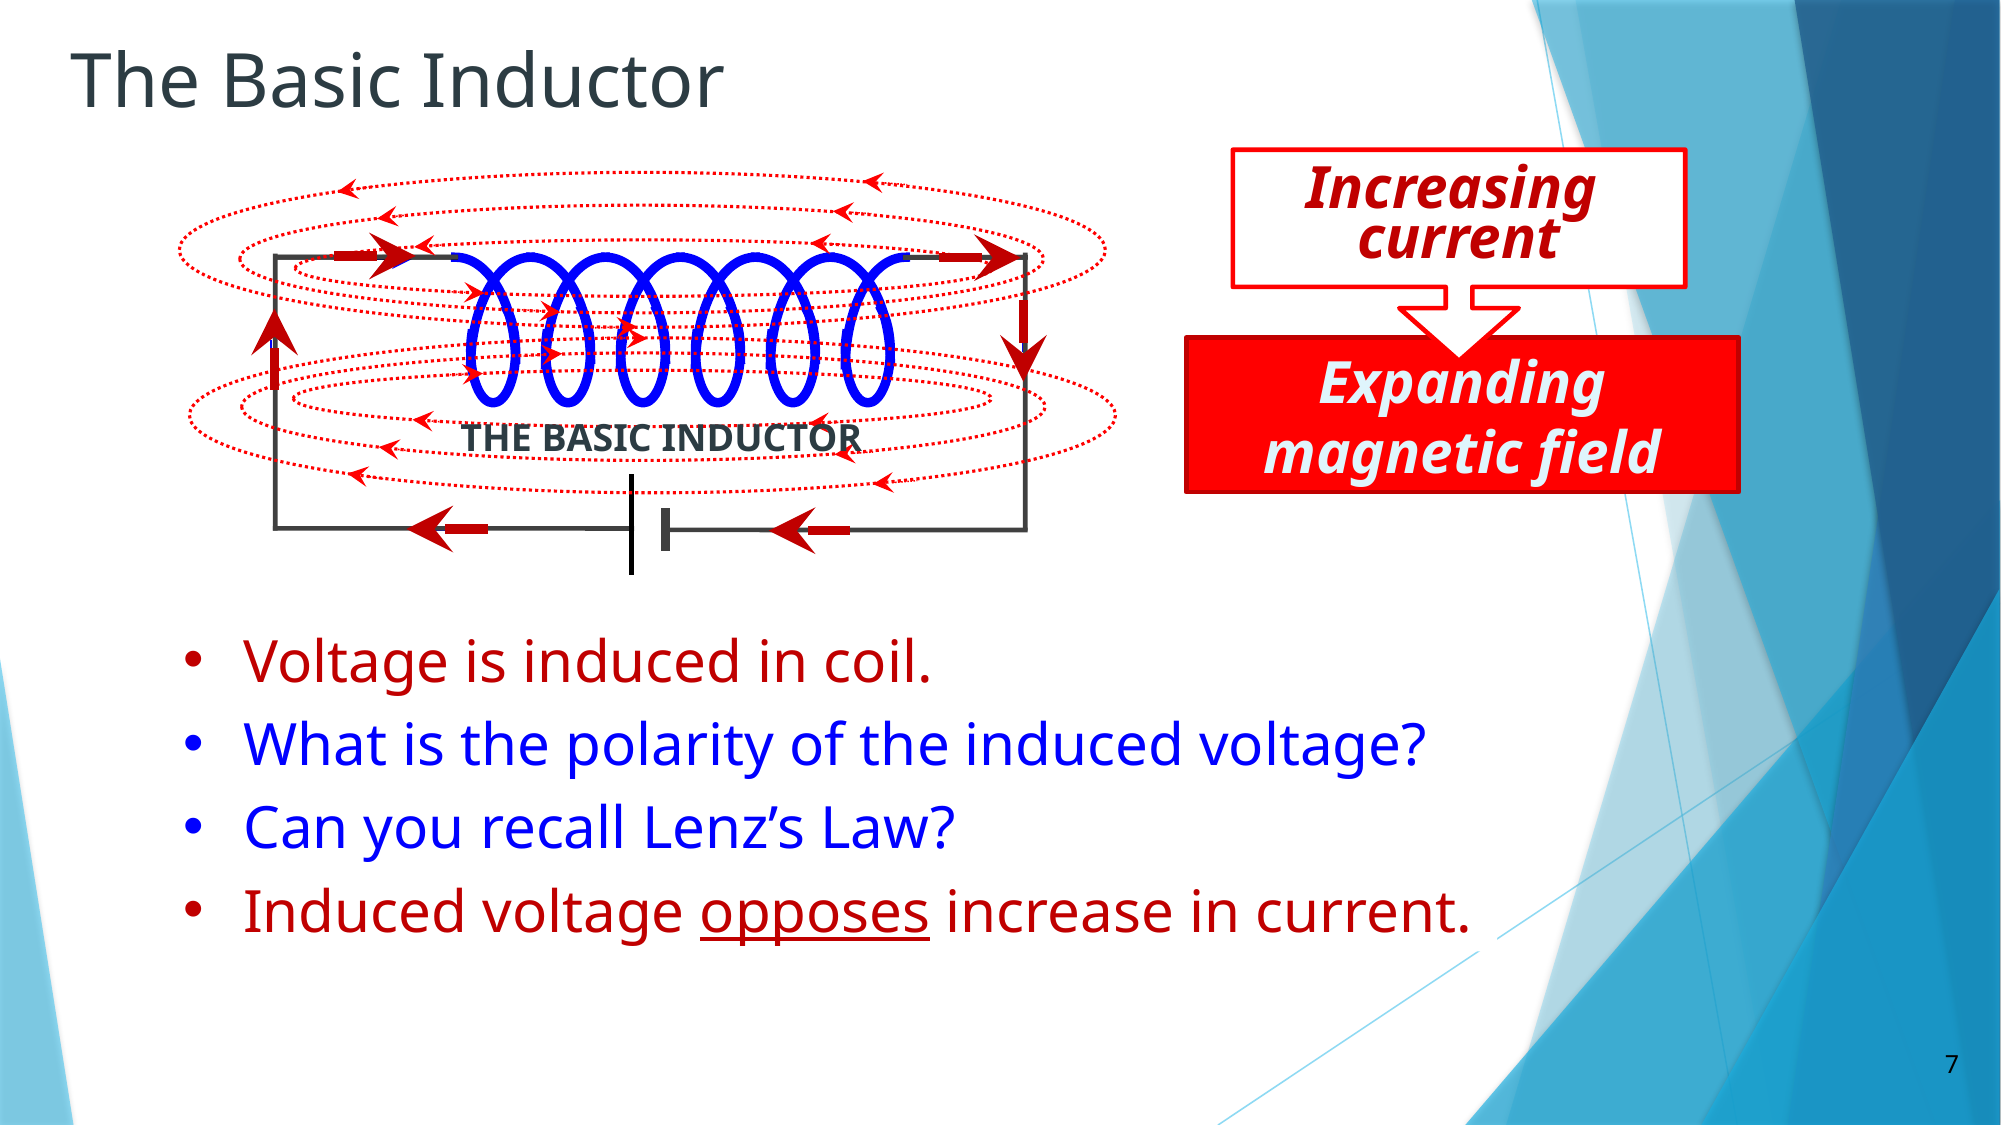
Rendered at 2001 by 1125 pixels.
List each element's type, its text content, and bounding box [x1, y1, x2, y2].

text_box [1232, 149, 1686, 162]
text_box Increasing current [1166, 162, 1752, 278]
text_box Voltage is induced in coil. What is the polarity of the induced voltage? Can you recall Lenz’s Law? Induced voltage opposes increase in current. [168, 628, 1498, 952]
text_box Expanding magnetic field [1186, 337, 1739, 493]
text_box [274, 537, 1026, 574]
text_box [178, 171, 1116, 494]
text_box [1232, 278, 1686, 361]
text_box The Basic Inductor [36, 25, 741, 130]
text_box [273, 255, 1024, 532]
slide_number 7 [1862, 1035, 1975, 1096]
